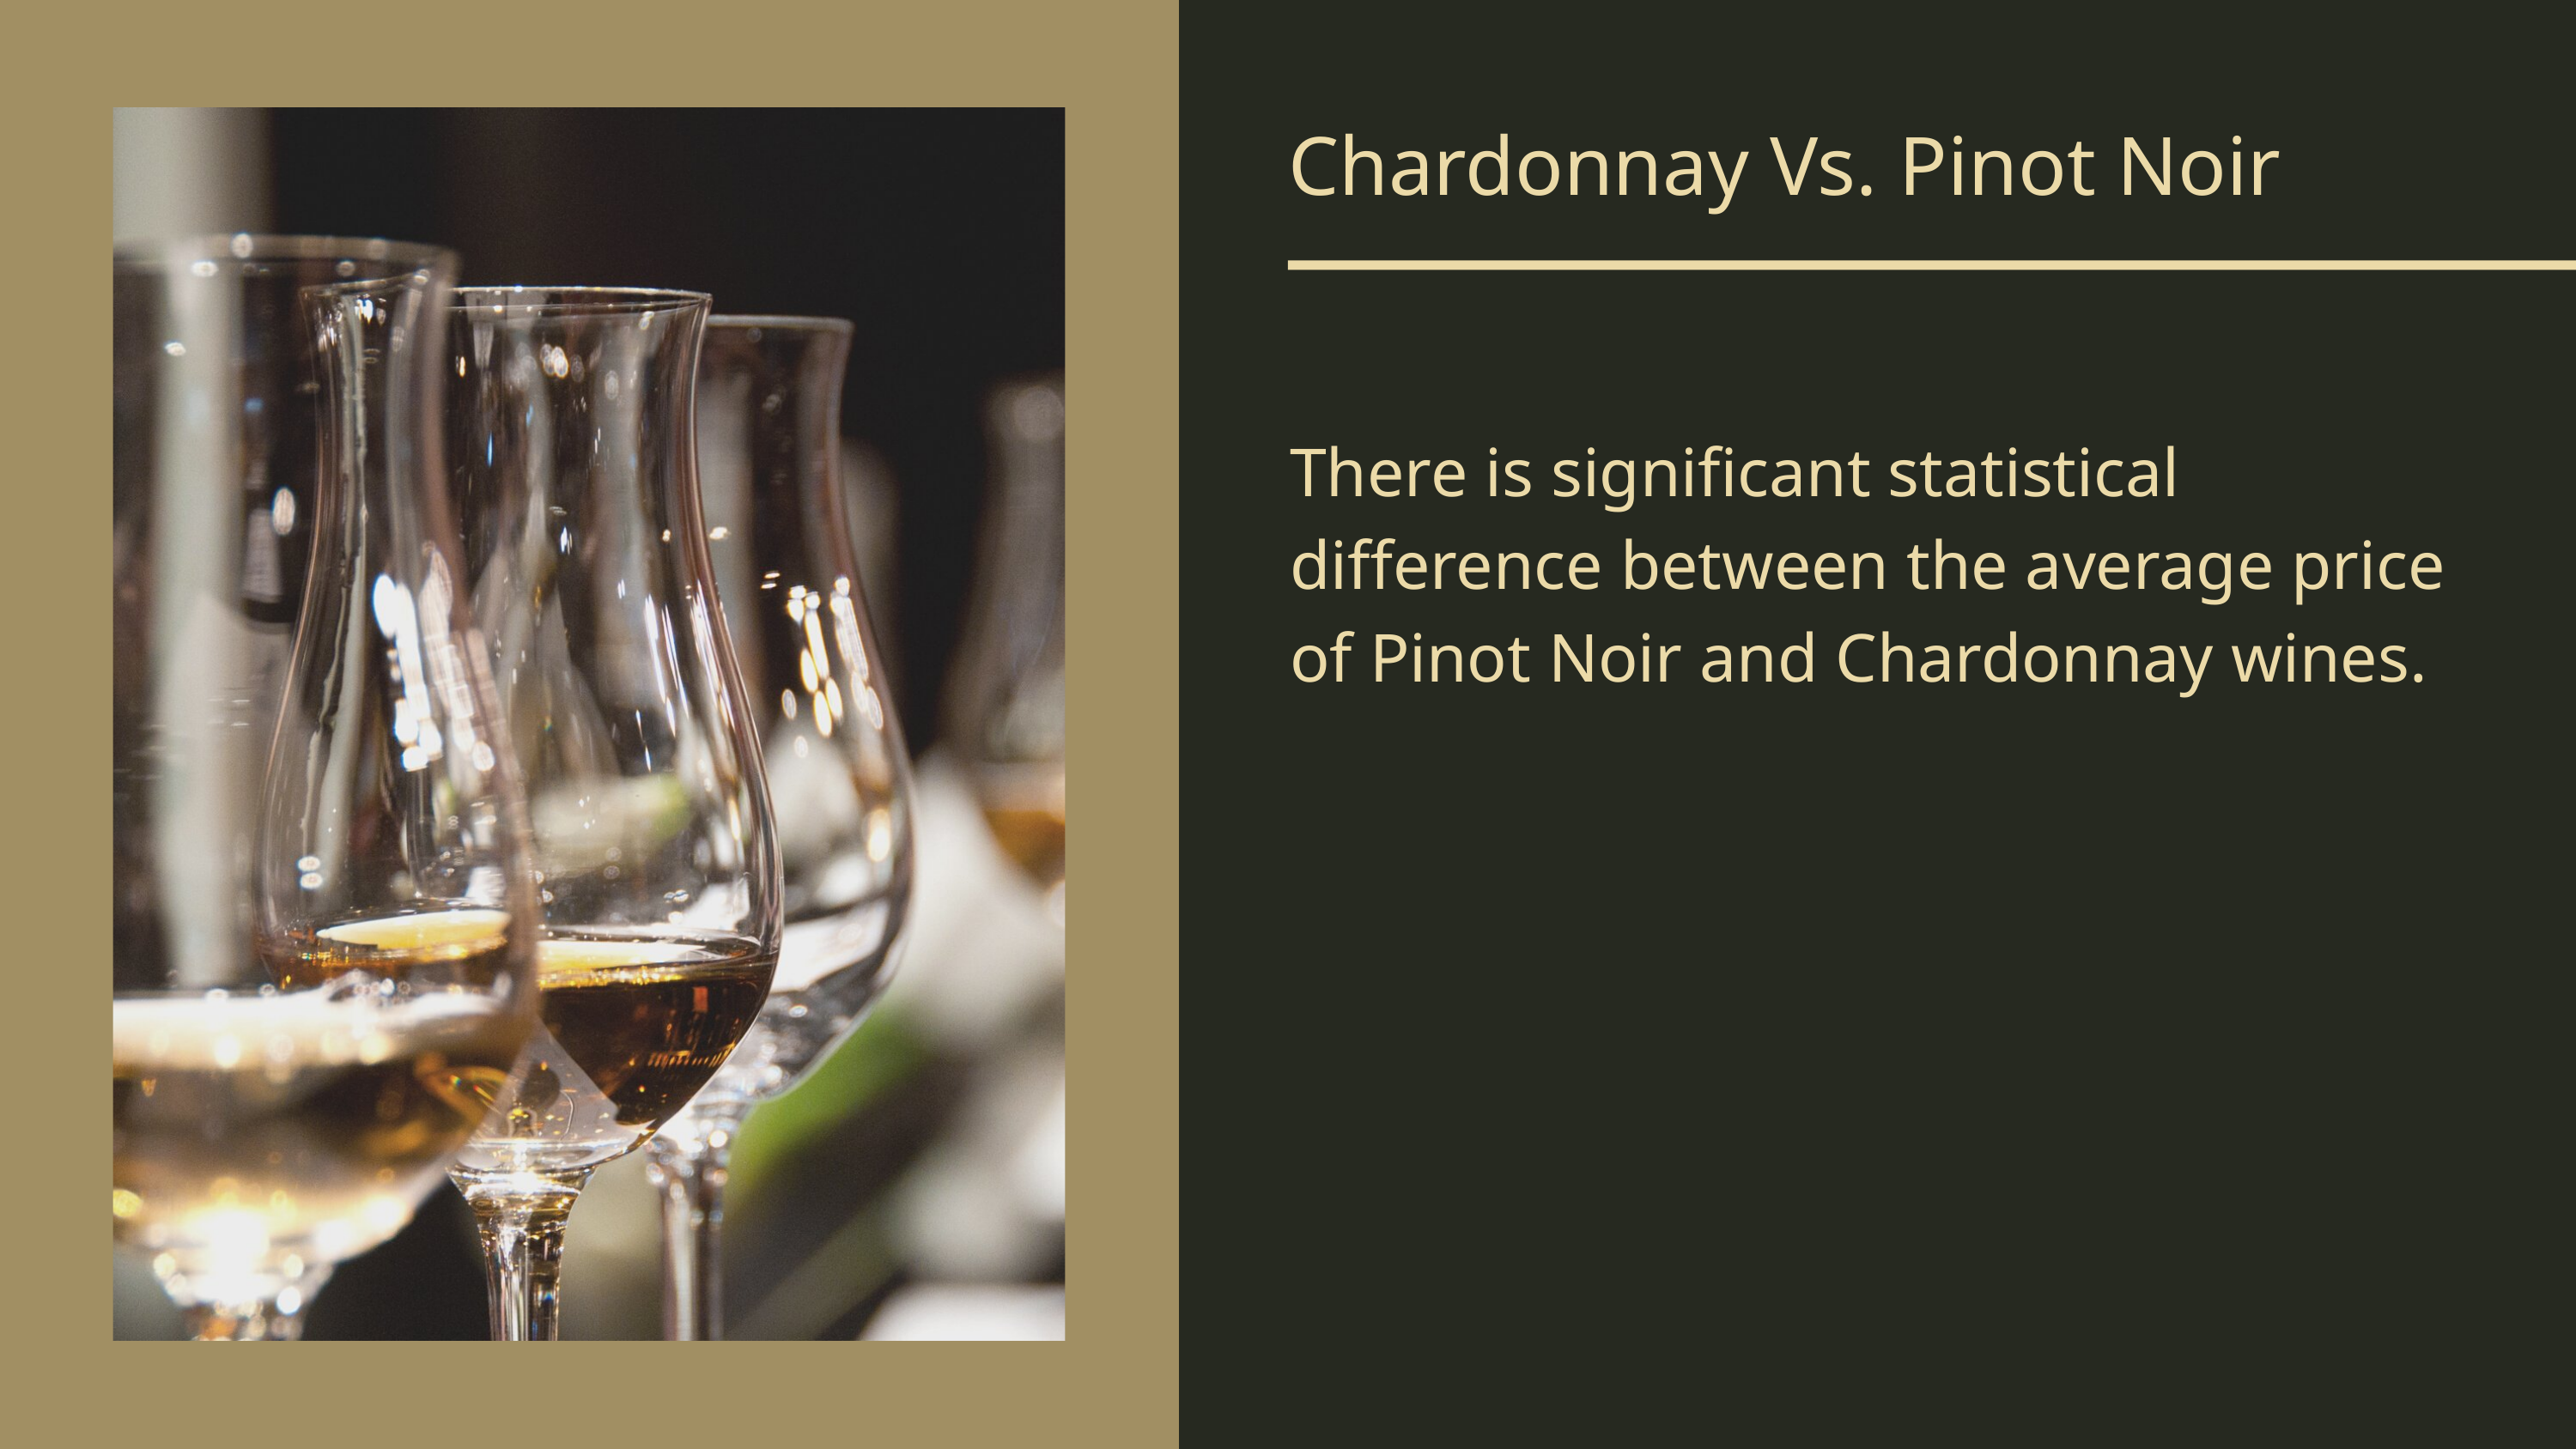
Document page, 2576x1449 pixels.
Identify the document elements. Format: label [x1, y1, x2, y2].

text_box [0, 0, 1179, 1449]
text_box [1287, 107, 2576, 689]
picture [112, 107, 1066, 1341]
